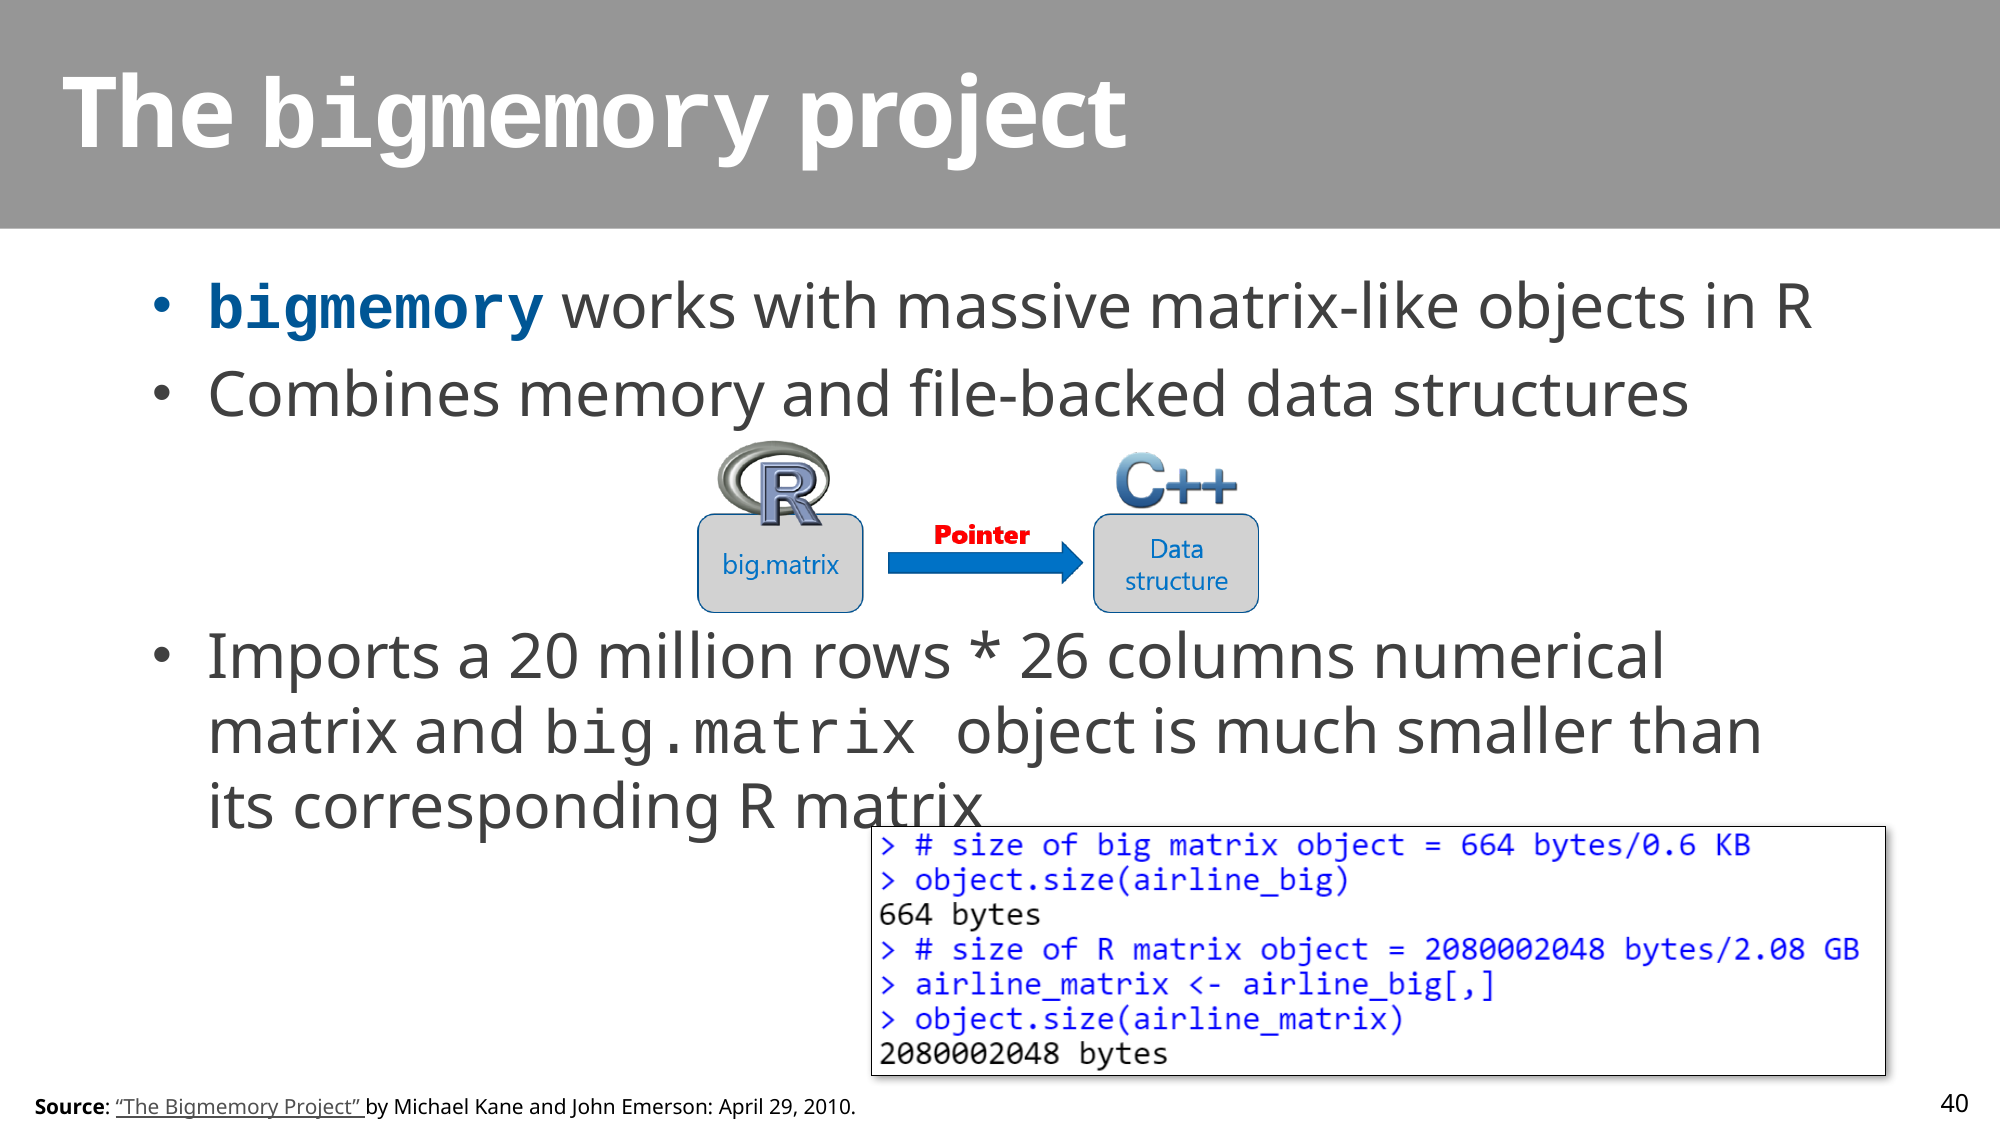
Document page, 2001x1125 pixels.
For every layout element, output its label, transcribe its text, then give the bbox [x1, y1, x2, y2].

picture [696, 433, 1259, 614]
text_box The bigmemory project [37, 47, 1391, 196]
picture [871, 825, 1886, 1076]
text_box bigmemory works with massive matrix-like objects in R Combines memory and file-backed data structures Imports a 20 million rows * 26 columns numerical matrix and big.matrix object is much smaller than its corresponding R matrix [137, 259, 1863, 1003]
text_box [0, 0, 2000, 229]
text_box Source: “The Bigmemory Project” by Michael Kane and John Emerson: April 29, 2010. [19, 1086, 877, 1125]
text_box 40 [1925, 1079, 2000, 1125]
